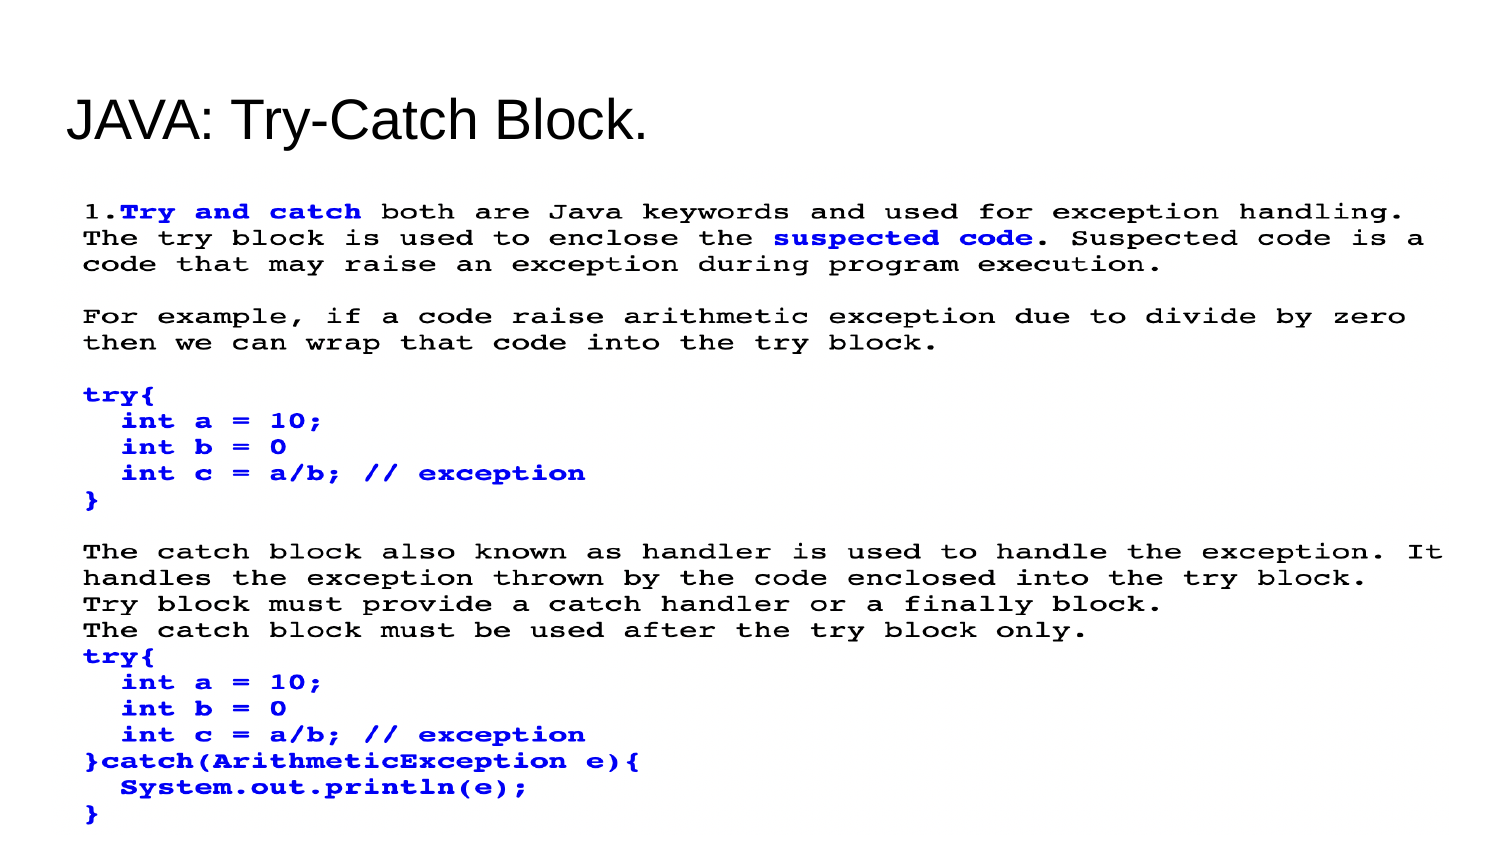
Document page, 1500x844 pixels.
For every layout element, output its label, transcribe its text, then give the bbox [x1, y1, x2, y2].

picture [50, 166, 1450, 835]
title JAVA: Try-Catch Block. [51, 72, 1449, 166]
